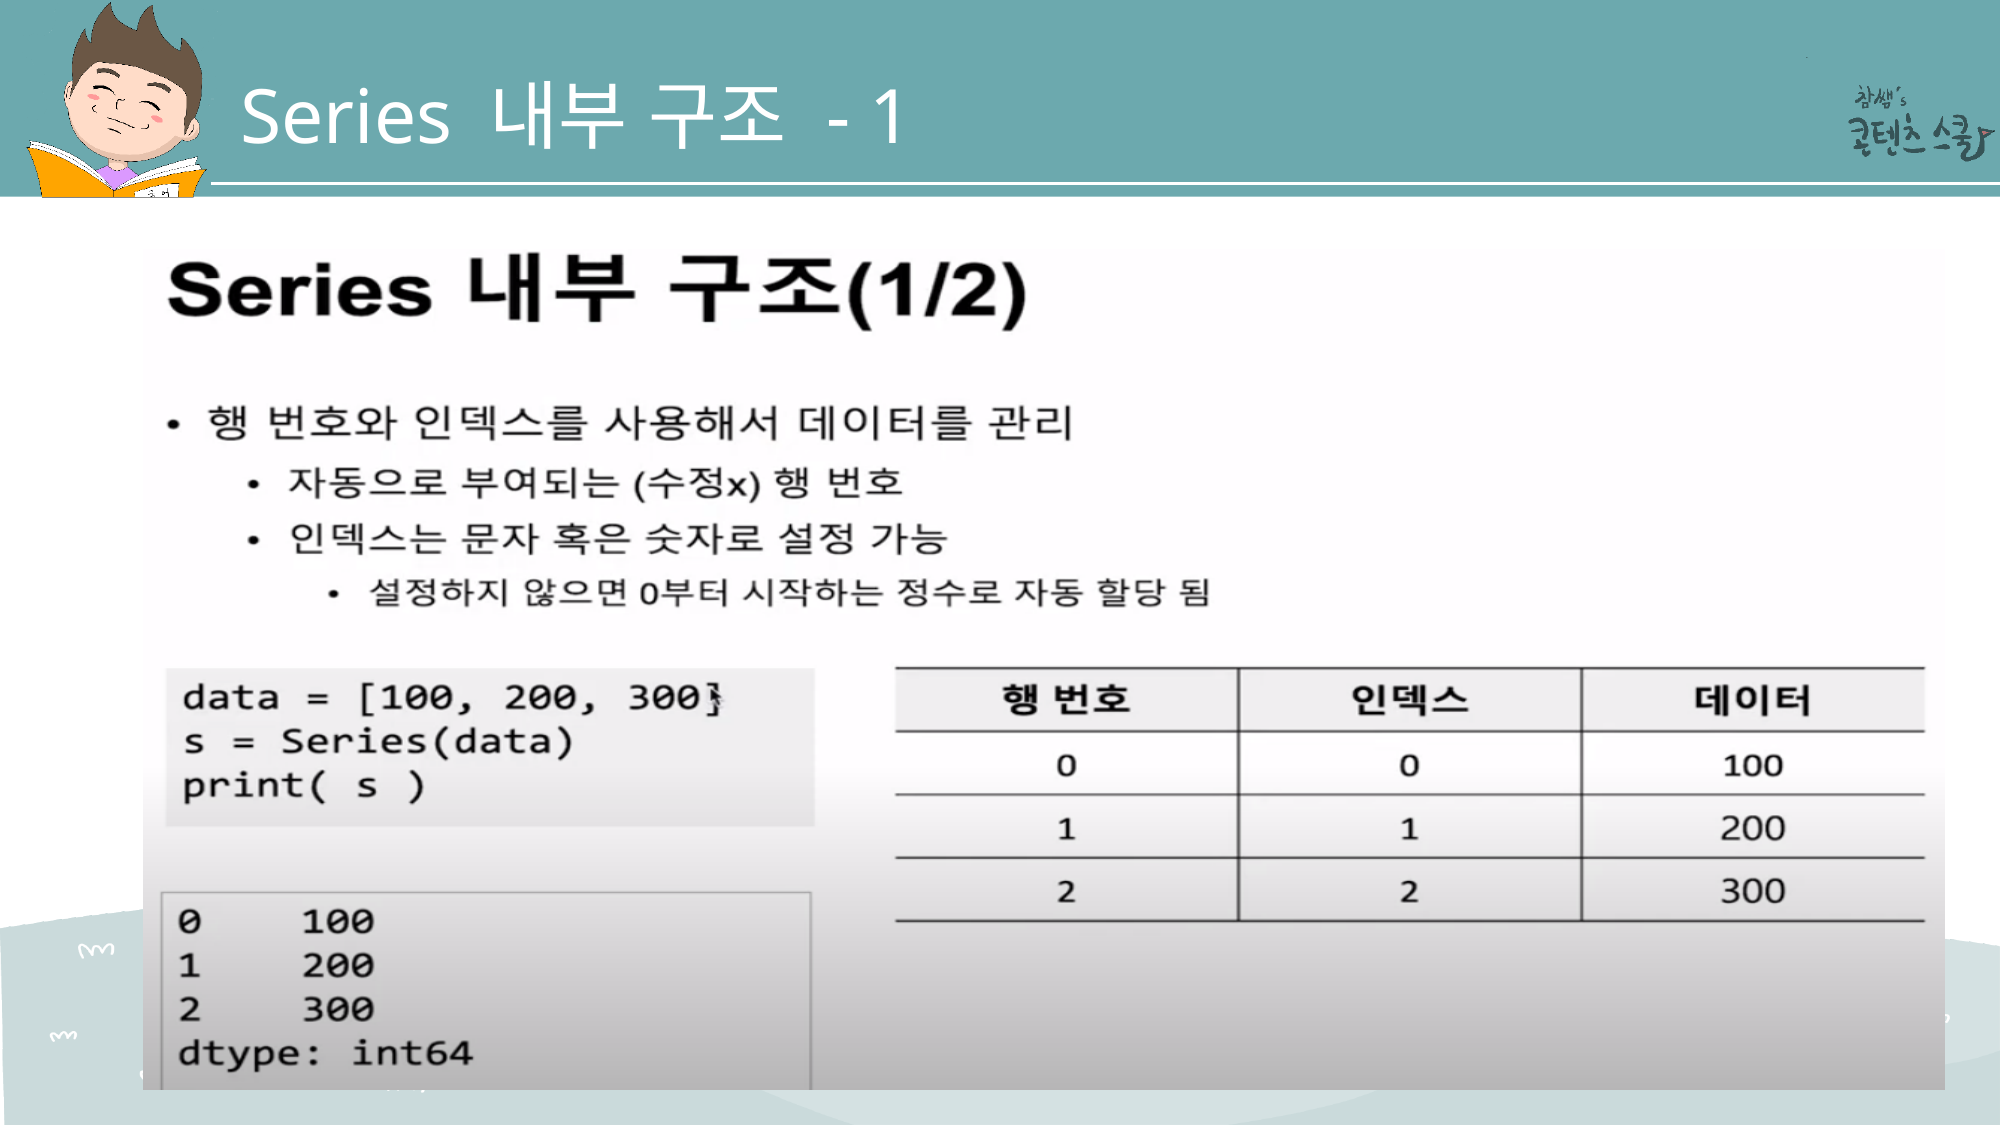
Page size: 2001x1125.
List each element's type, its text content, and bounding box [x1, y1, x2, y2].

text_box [1799, 56, 2000, 199]
picture [0, 249, 2000, 1125]
text_box Series 내부 구조 - 1 [225, 61, 928, 167]
picture [22, 0, 224, 200]
